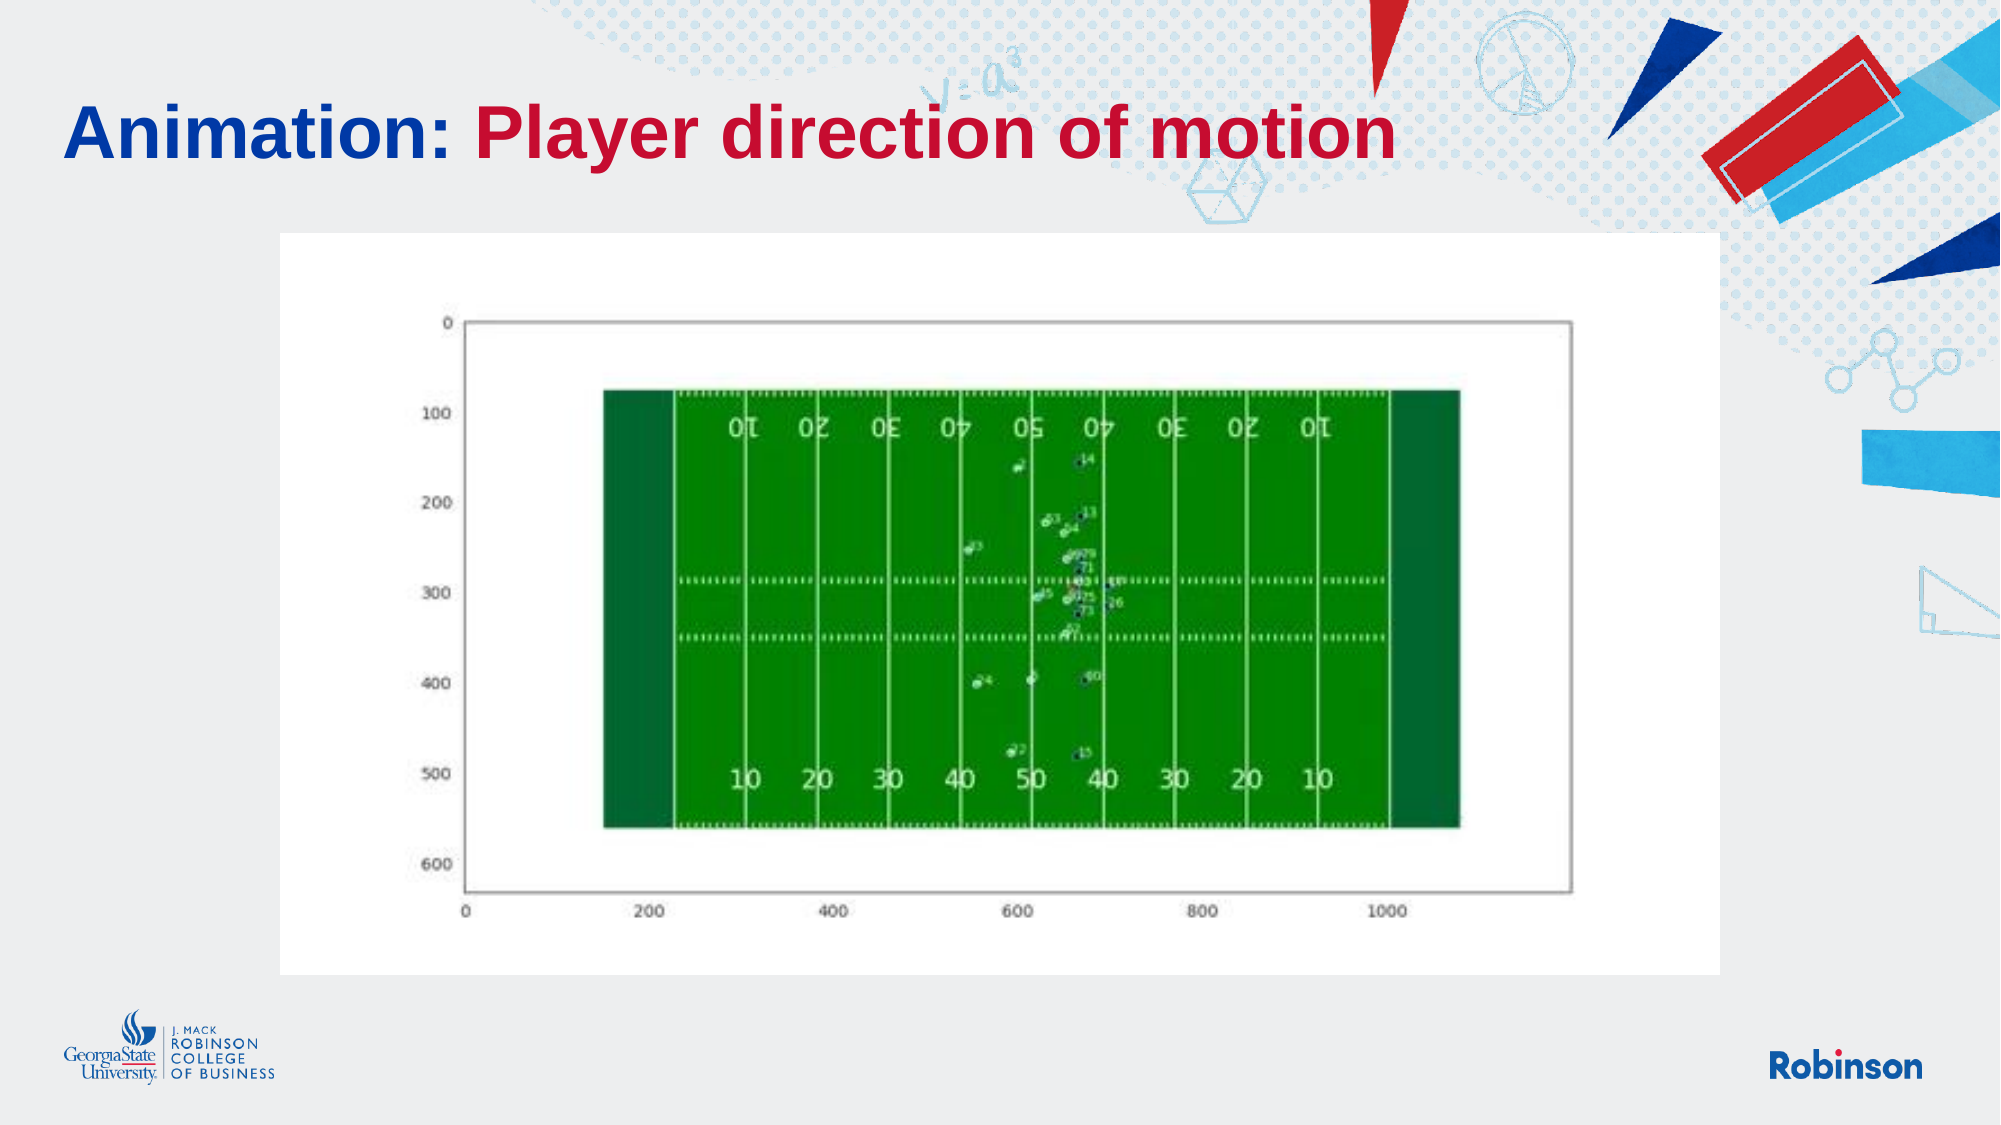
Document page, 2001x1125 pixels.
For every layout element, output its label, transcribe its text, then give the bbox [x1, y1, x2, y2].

picture [0, 0, 2000, 1125]
title Animation: Player direction of motion [62, 0, 1938, 175]
